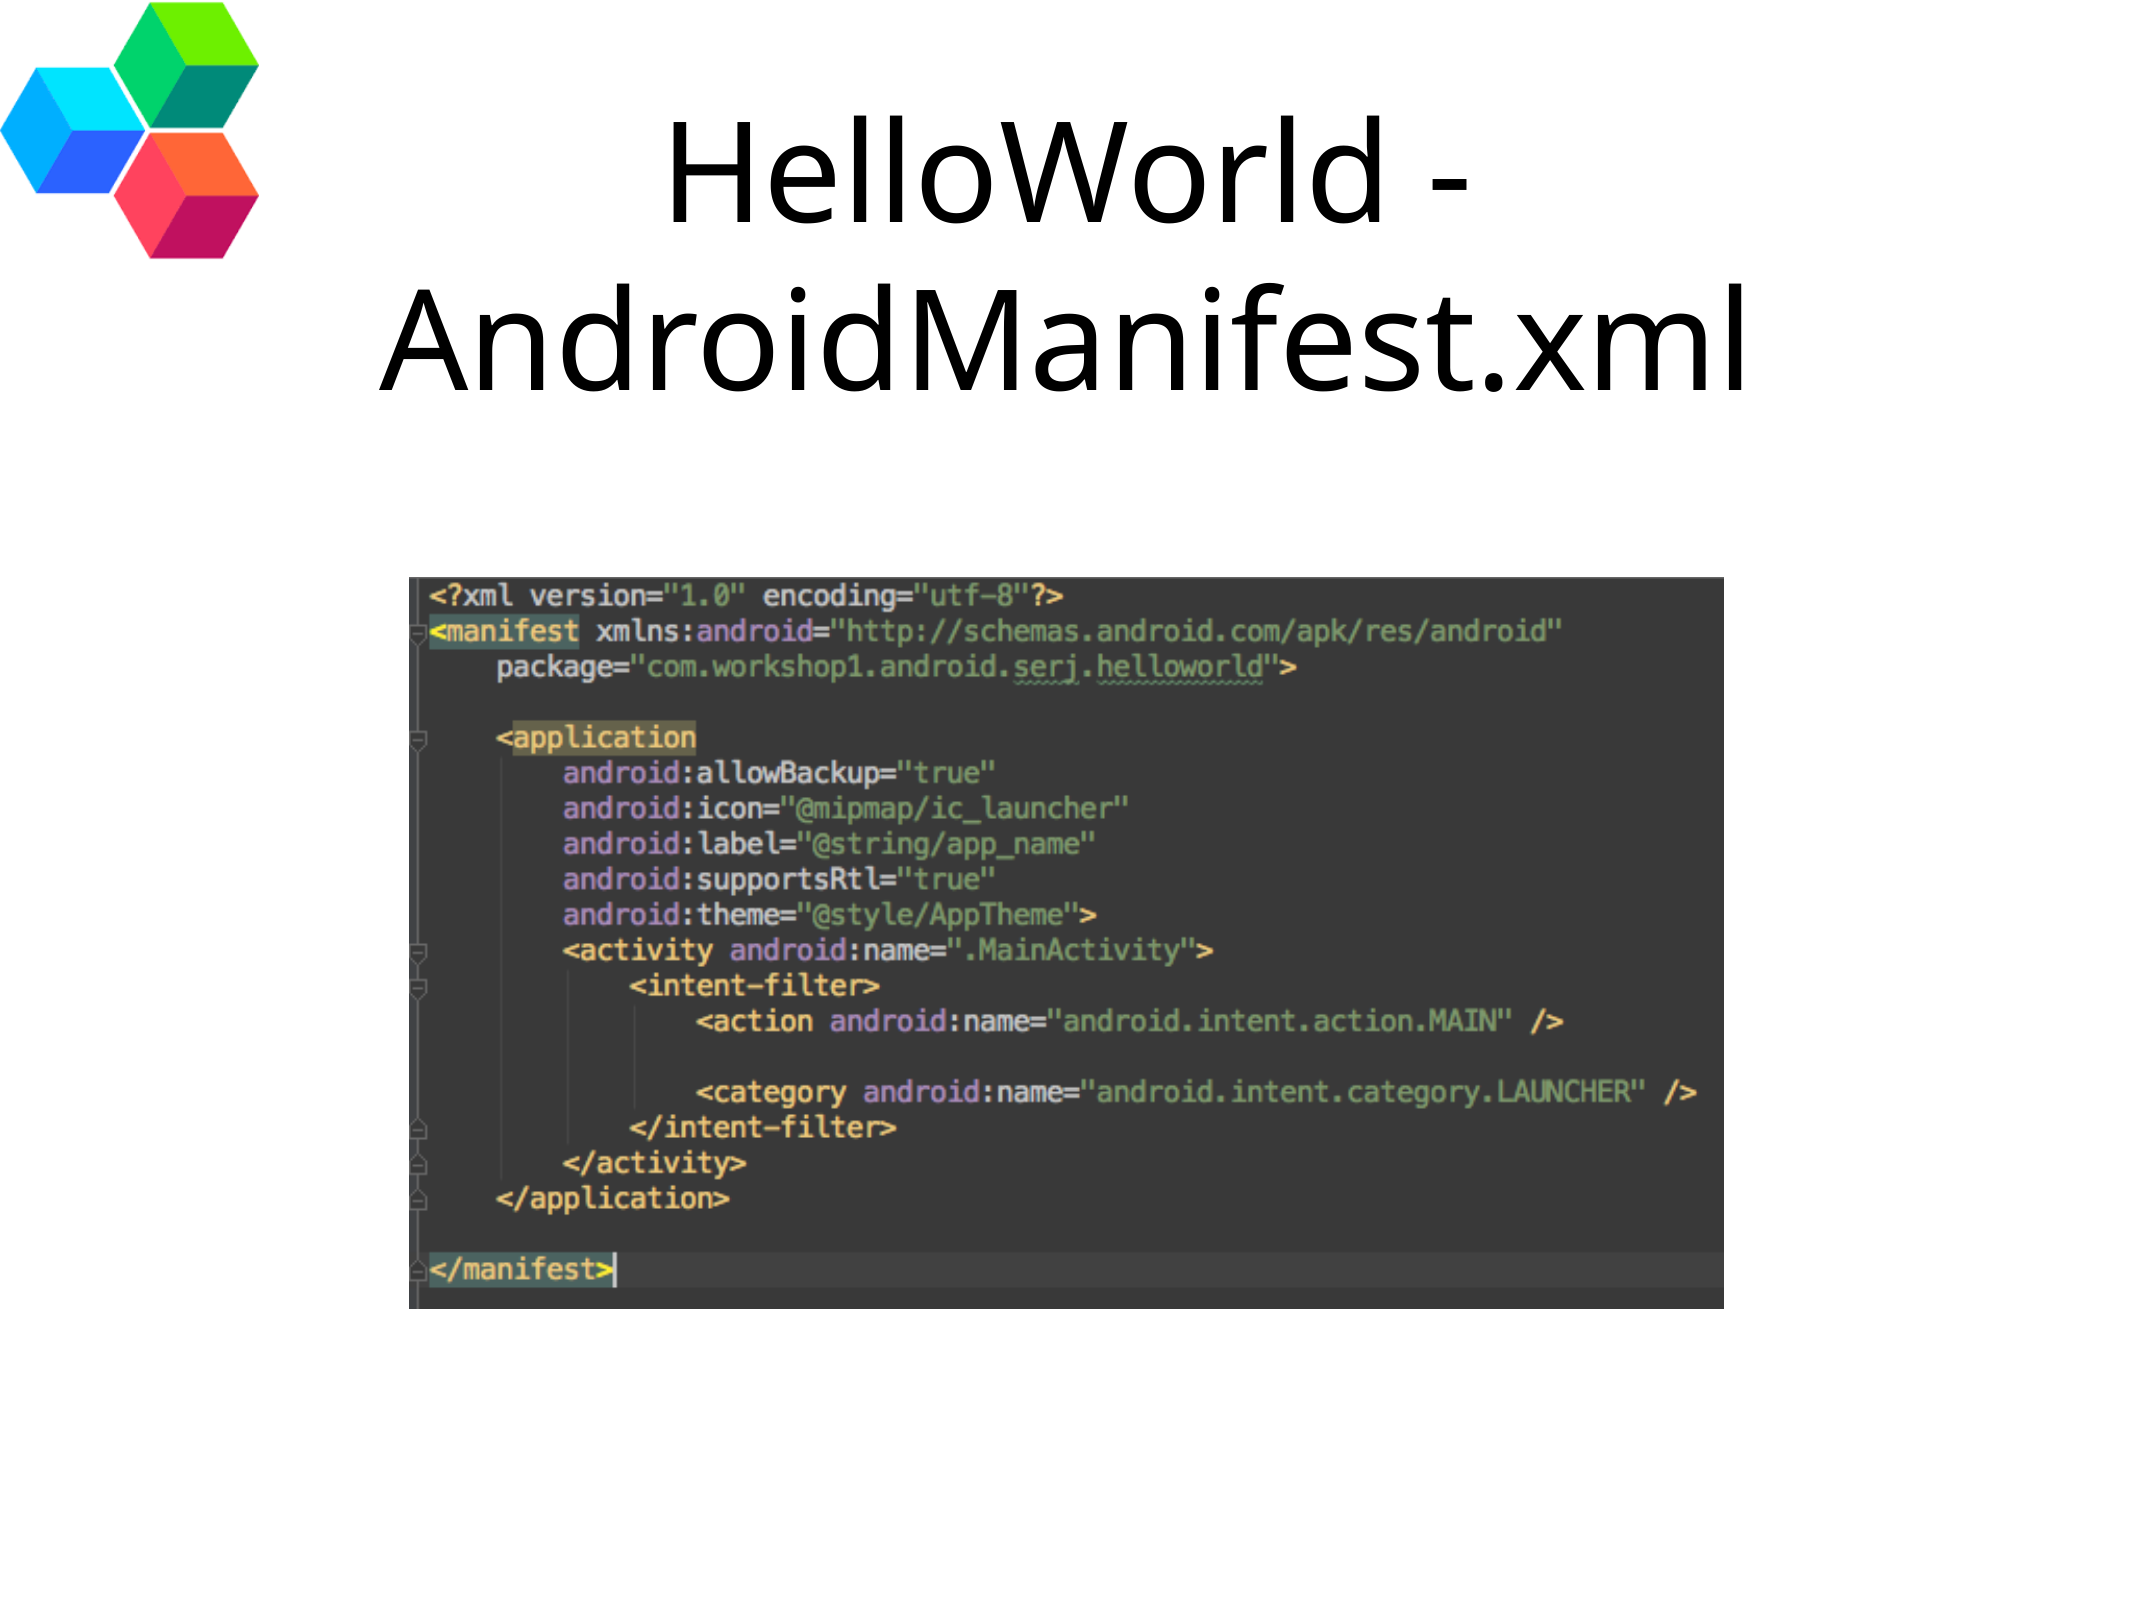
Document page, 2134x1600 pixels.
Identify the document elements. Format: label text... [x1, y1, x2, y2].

picture [0, 1, 259, 260]
picture [409, 576, 1725, 1309]
title HelloWorld - AndroidManifest.xml [155, 72, 1978, 428]
